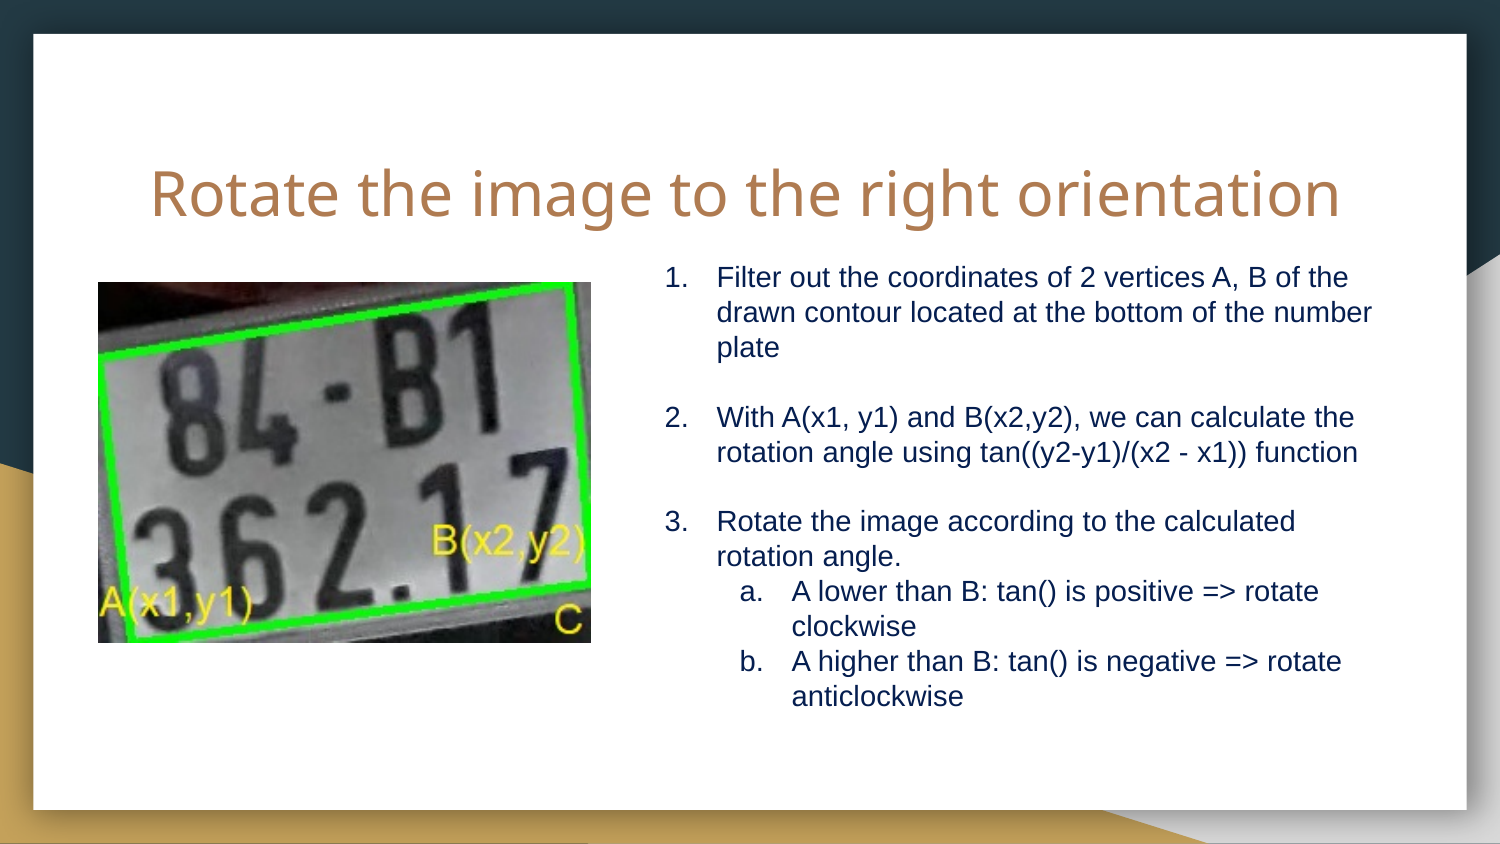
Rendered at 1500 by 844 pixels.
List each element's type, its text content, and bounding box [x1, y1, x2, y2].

picture [97, 281, 591, 644]
title Rotate the image to the right orientation [134, 138, 1366, 296]
list Filter out the coordinates of 2 vertices A, B of the drawn contour located at the bottom of the number plate With A(x1, y1) and B(x2,y2), we can calculate the rotation angle using tan((y2-y1)/(x2 - x1)) function Rotate the image according to the calculated rotation angle. A lower than B: tan() is positive => rotate clockwise A higher than B: tan() is negative => rotate anticlockwise [626, 208, 1393, 689]
